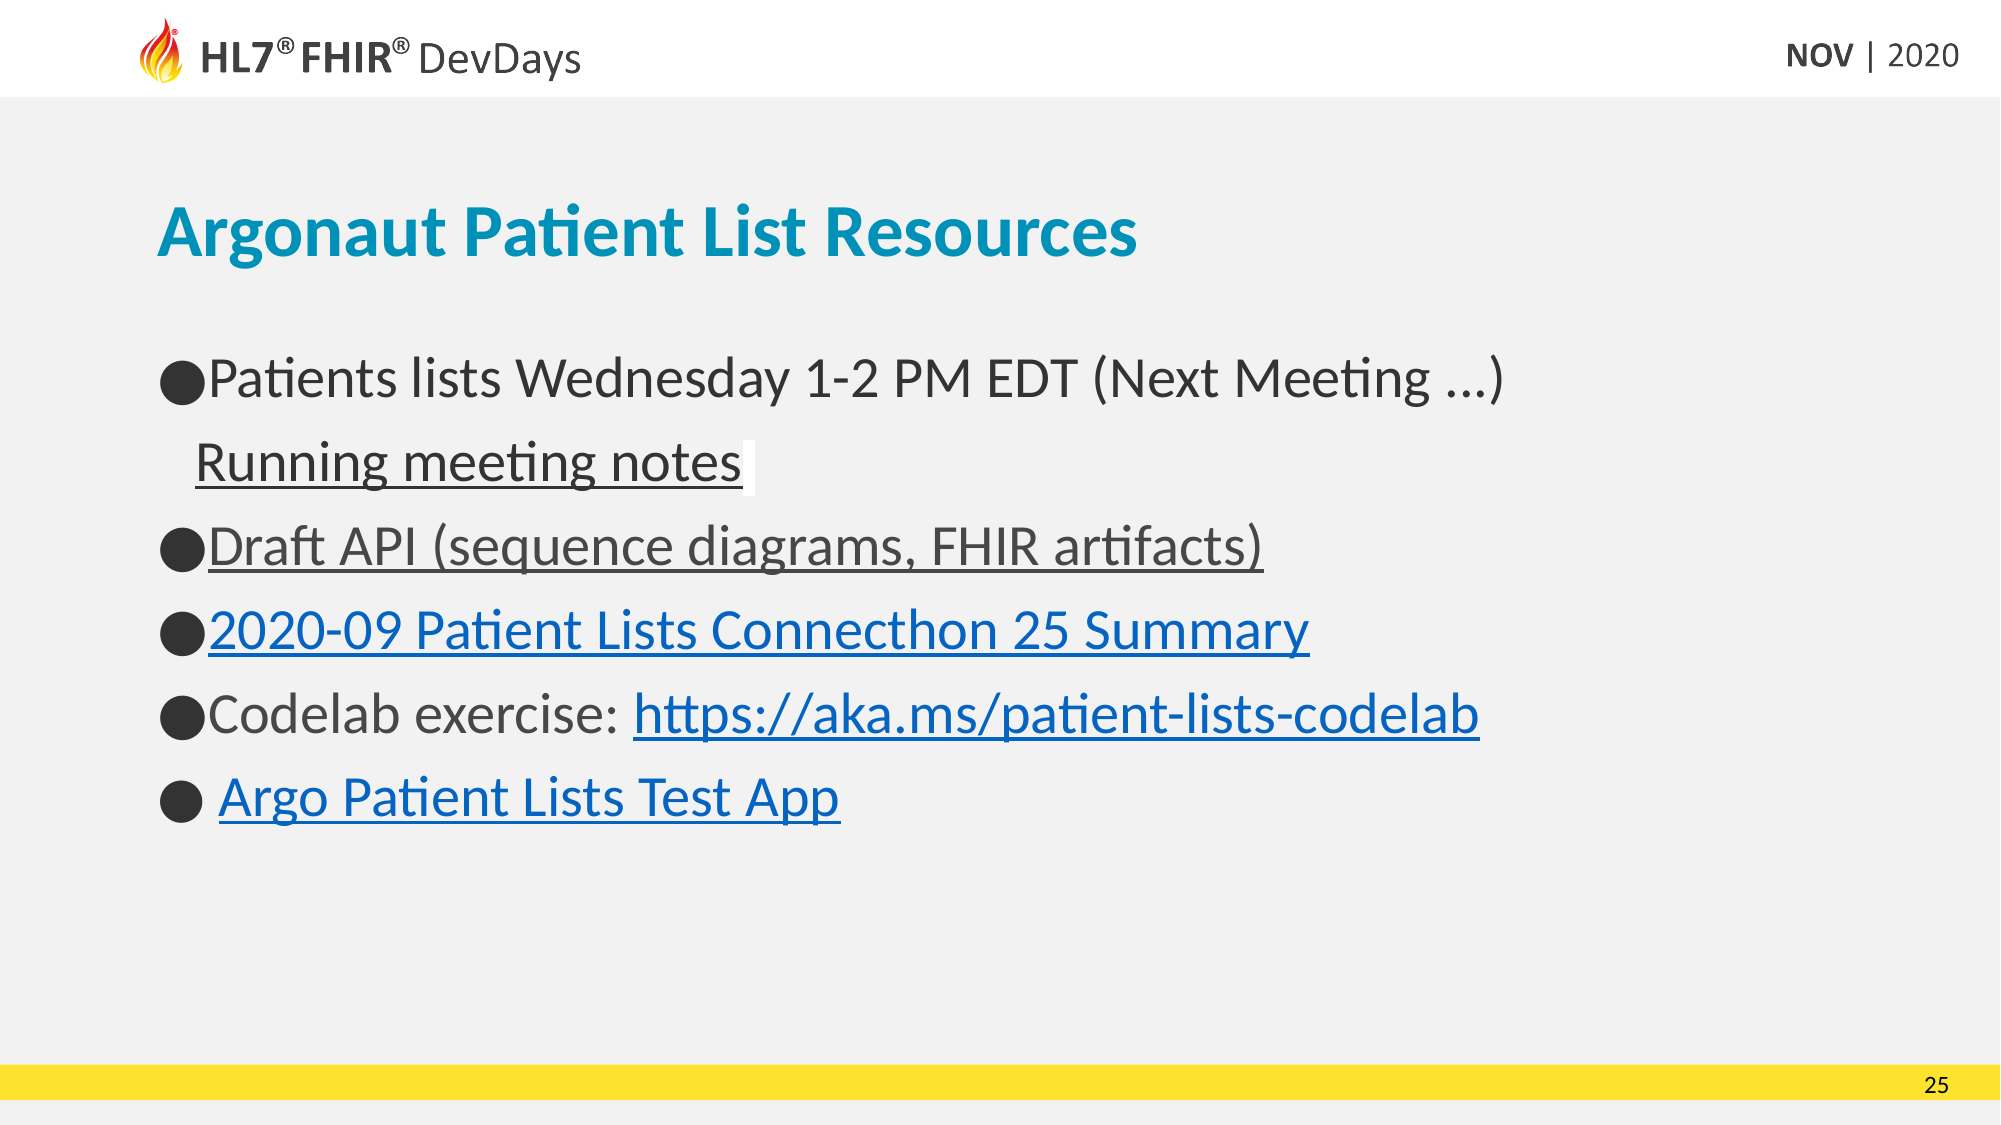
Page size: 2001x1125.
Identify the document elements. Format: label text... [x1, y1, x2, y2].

list Patients lists Wednesday 1-2 PM EDT (Next Meeting ...) Running meeting notes Draft API (sequence diagrams, FHIR artifacts) 2020-09 Patient Lists Connecthon 25 Summary Codelab exercise: https://aka.ms/patient-lists-codelab Argo Patient Lists Test App [137, 327, 1863, 1021]
picture [1764, 10, 1979, 85]
title Argonaut Patient List Resources [137, 171, 1863, 317]
picture [137, 13, 593, 85]
